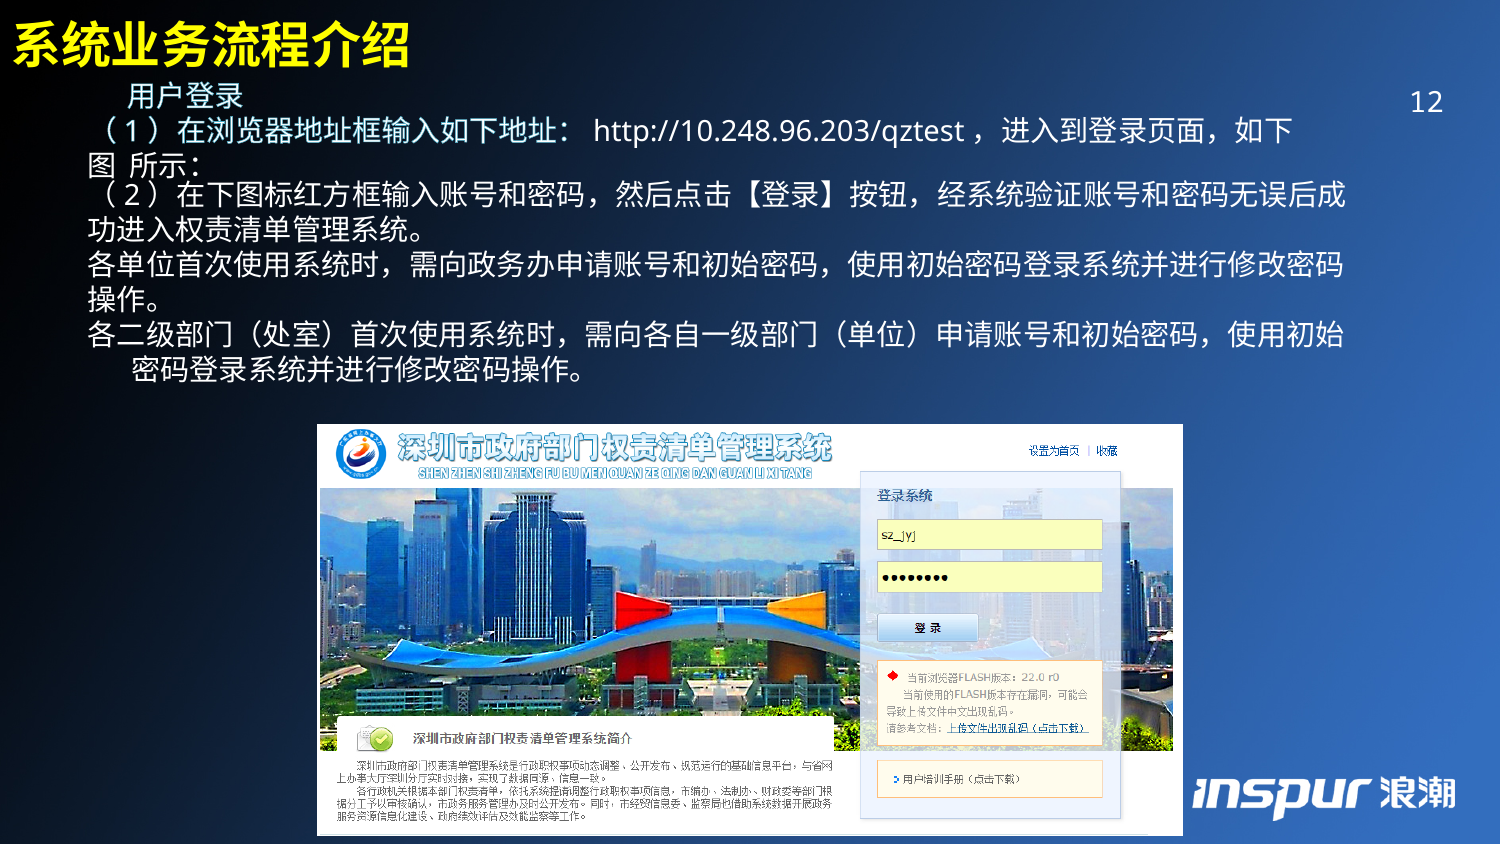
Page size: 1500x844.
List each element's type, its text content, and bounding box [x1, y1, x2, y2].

text_box （2）在下图标红方框输入账号和密码，然后点击【登录】按钮，经系统验证账号和密码无误后成功进入权责清单管理系统。 各单位首次使用系统时，需向政务办申请账号和初始密码，使用初始密码登录系统并进行修改密码操作。 各二级部门（处室）首次使用系统时，需向各自一级部门（单位）申请账号和初始密码，使用初始密码登录系统并进行修改密码操作。 [72, 168, 1370, 394]
text_box 用户登录 （1）在浏览器地址框输入如下地址：http://10.248.96.203/qztest，进入到登录页面，如下图 所示： [72, 69, 1332, 168]
picture [0, 0, 1500, 844]
text_box 系统业务流程介绍 [0, 6, 427, 82]
